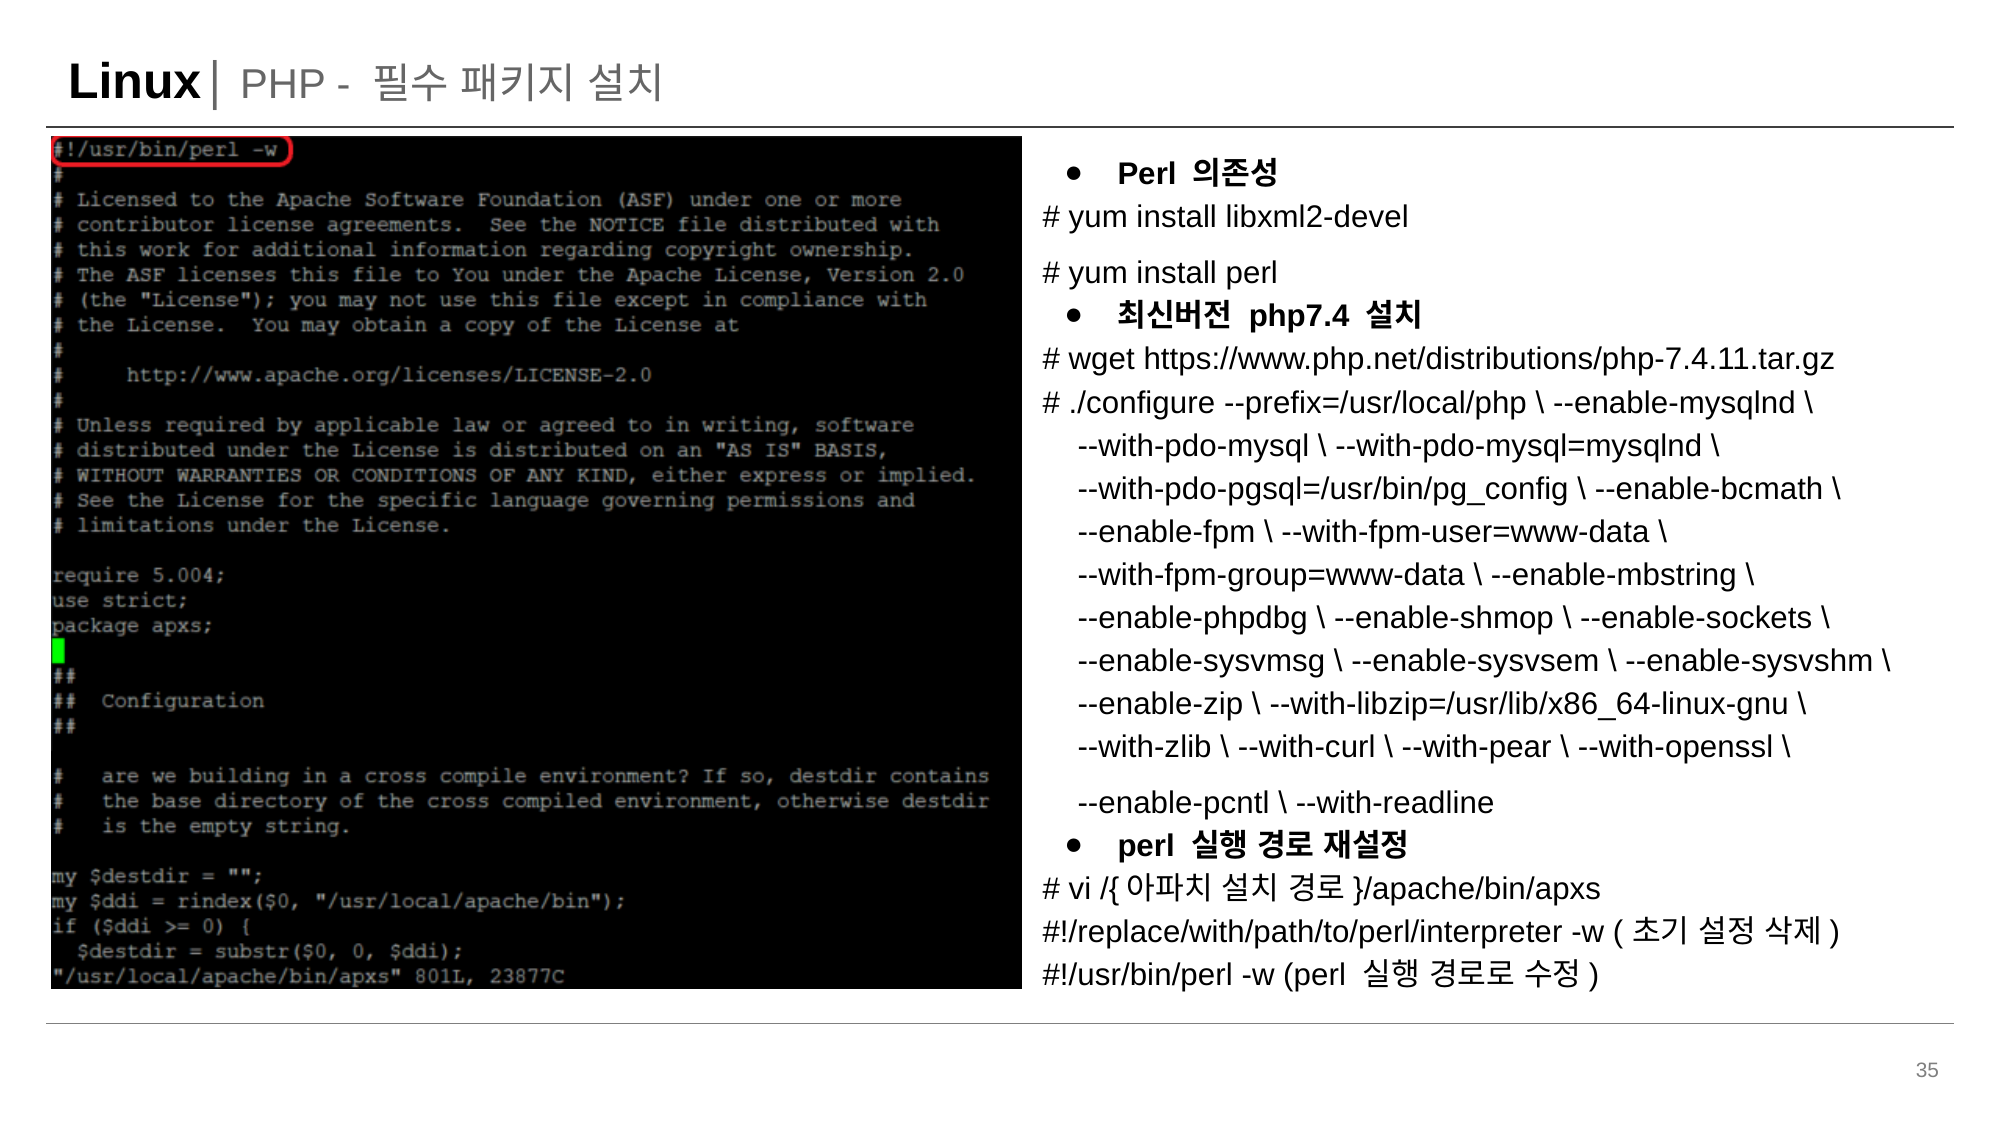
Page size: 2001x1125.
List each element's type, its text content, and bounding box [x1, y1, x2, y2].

picture [51, 136, 1022, 989]
text_box Perl 의존성 # yum install libxml2-devel # yum install perl 최신버전 php7.4 설치 # wget https://www.php.net/distributions/php-7.4.11.tar.gz # ./configure --prefix=/usr/local/php \ --enable-mysqlnd \ --with-pdo-mysql \ --with-pdo-mysql=mysqlnd \ --with-pdo-pgsql=/usr/bin/pg_config \ --enable-bcmath \ --enable-fpm \ --with-fpm-user=www-data \ --with-fpm-group=www-data \ --enable-mbstring \ --enable-phpdbg \ --enable-shmop \ --enable-sockets \ --enable-sysvmsg \ --enable-sysvsem \ --enable-sysvshm \ --enable-zip \ --with-libzip=/usr/lib/x86_64-linux-gnu \ --with-zlib \ --with-curl \ --with-pear \ --with-openssl \ --enable-pcntl \ --with-readline perl 실행 경로 재설정 # vi /{아파치 설치 경로}/apache/bin/apxs #!/replace/with/path/to/perl/interpreter -w (초기 설정 삭제) #!/usr/bin/perl -w (perl 실행 경로로 수정) [1027, 132, 1998, 1013]
title Linux| PHP - 필수 패키지 설치 [68, 40, 1840, 125]
